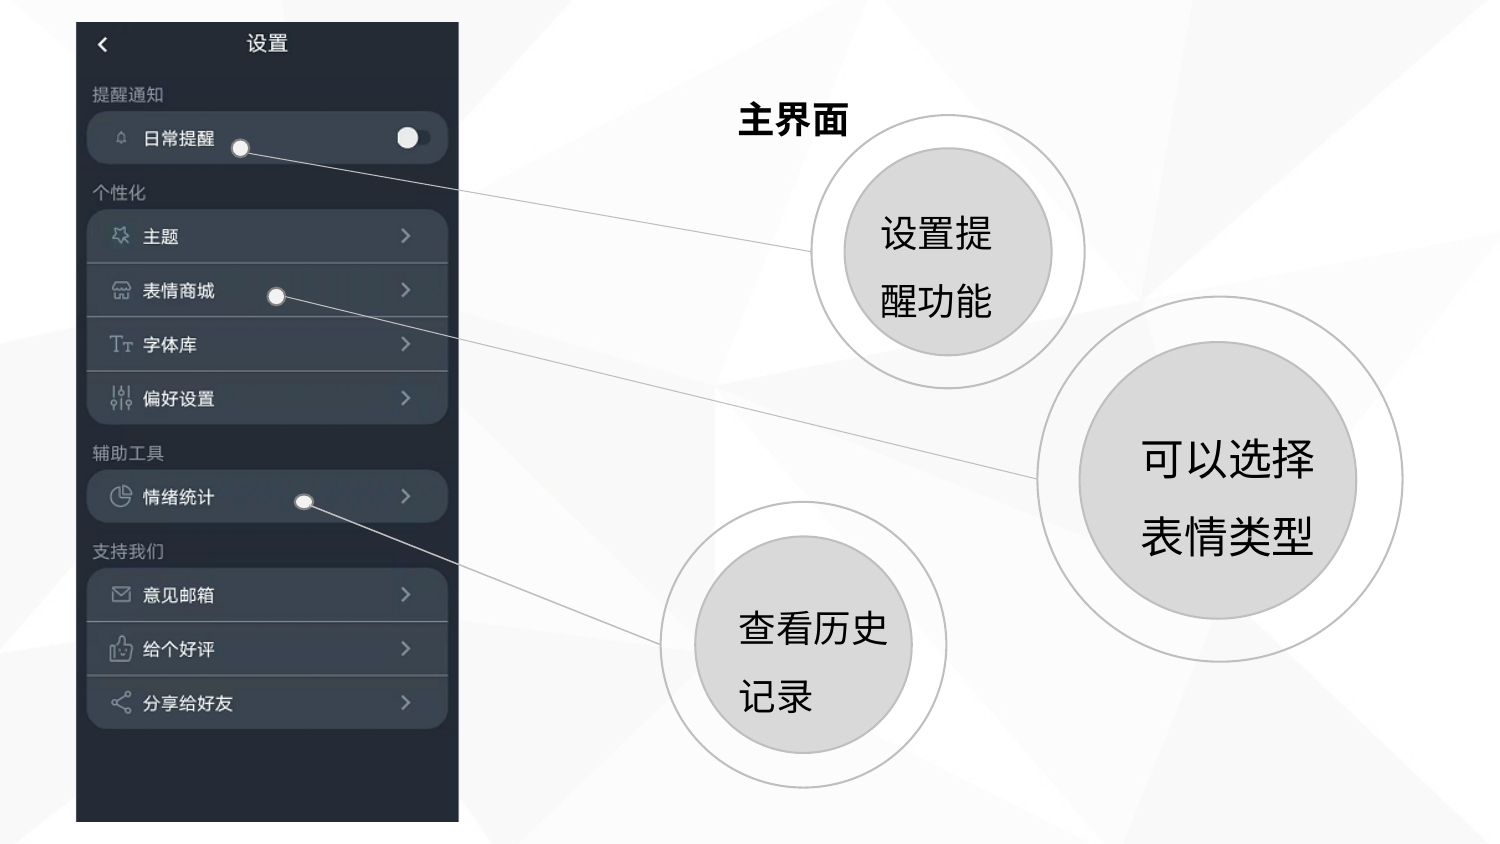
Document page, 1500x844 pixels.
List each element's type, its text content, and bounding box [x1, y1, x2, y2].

text_box 主界面 [664, 65, 922, 148]
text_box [660, 501, 947, 788]
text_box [285, 296, 1037, 480]
picture [75, 22, 460, 822]
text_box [1037, 296, 1403, 662]
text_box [248, 153, 812, 252]
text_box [811, 115, 1085, 389]
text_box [309, 504, 660, 645]
